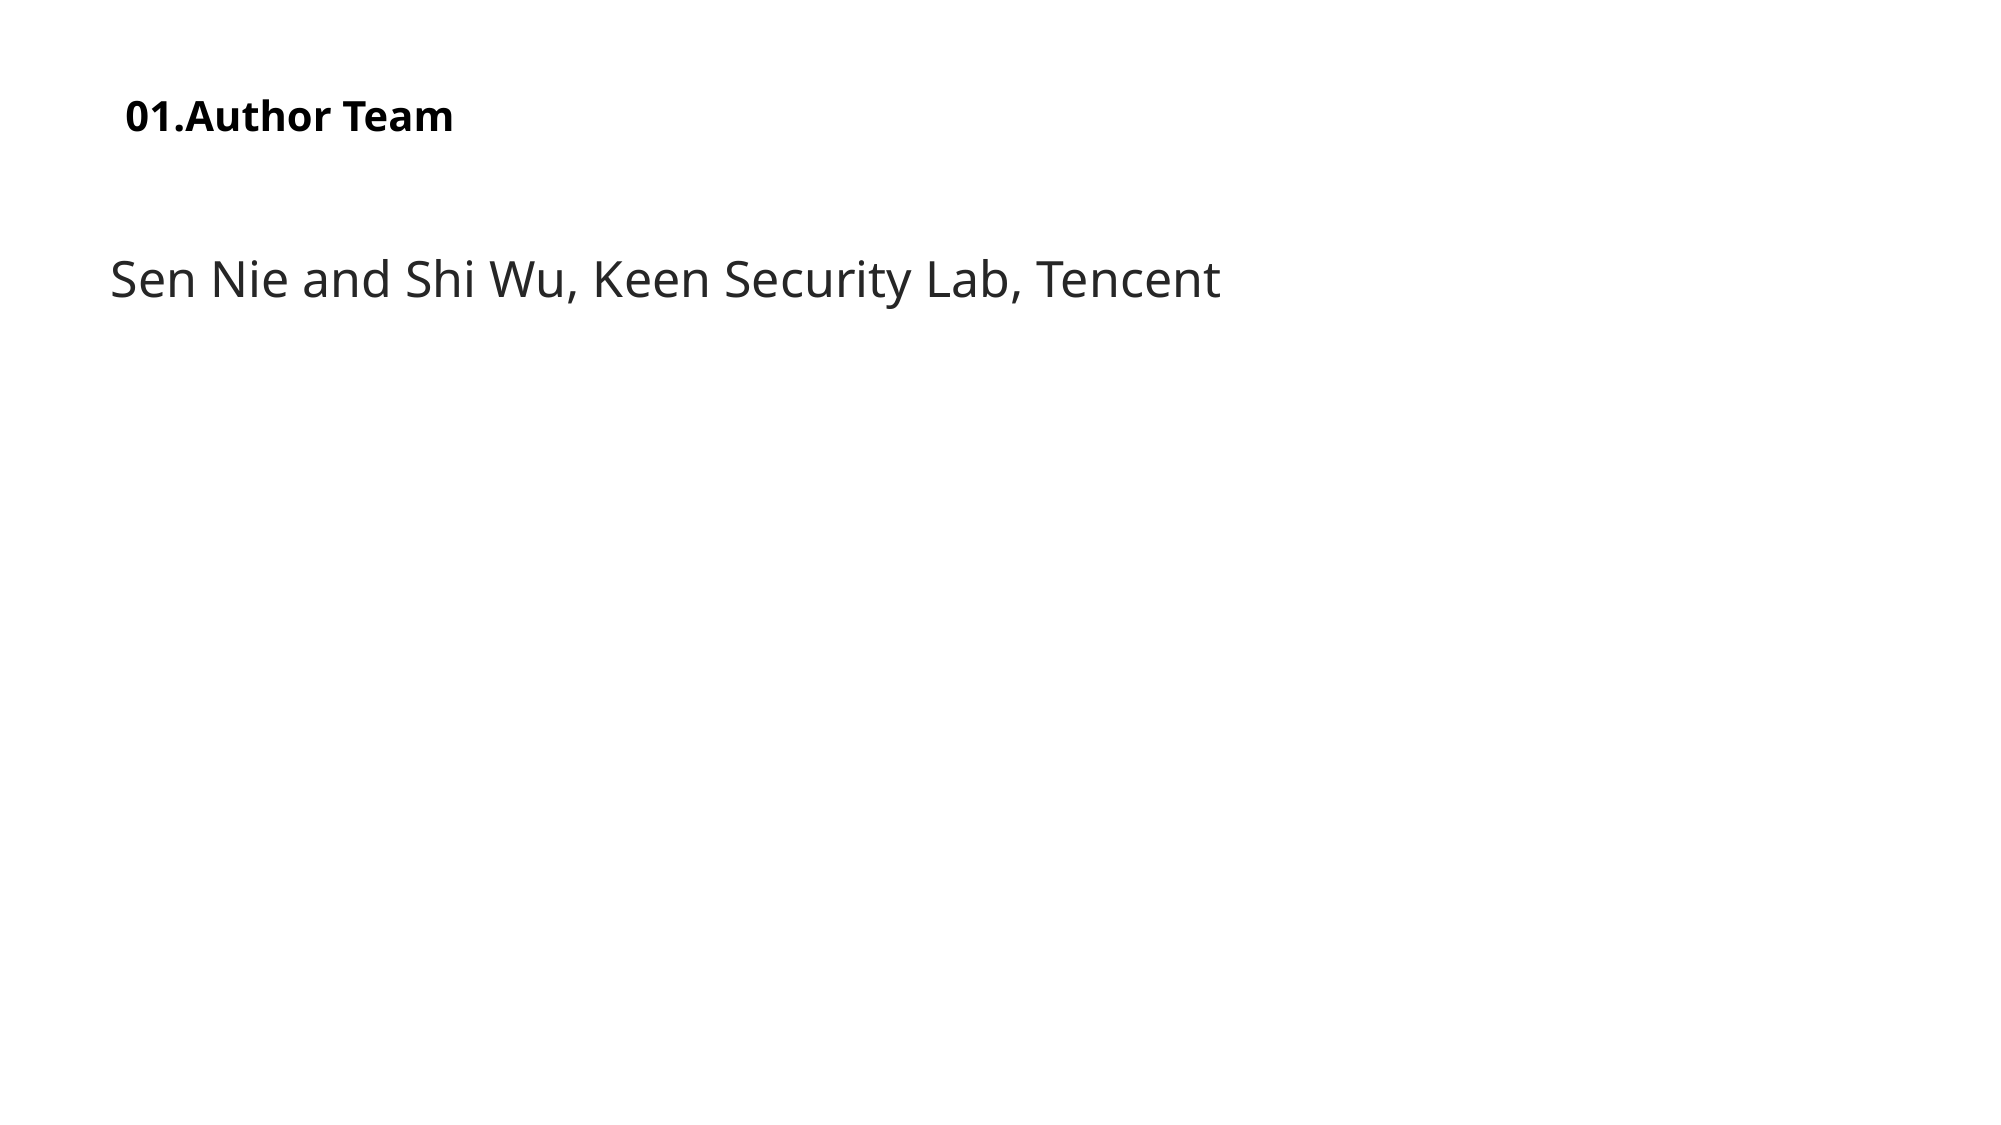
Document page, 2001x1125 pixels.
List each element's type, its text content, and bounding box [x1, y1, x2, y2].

text_box 01.Author Team [110, 82, 744, 147]
text_box Sen Nie and Shi Wu, Keen Security Lab, Tencent [110, 235, 1815, 308]
